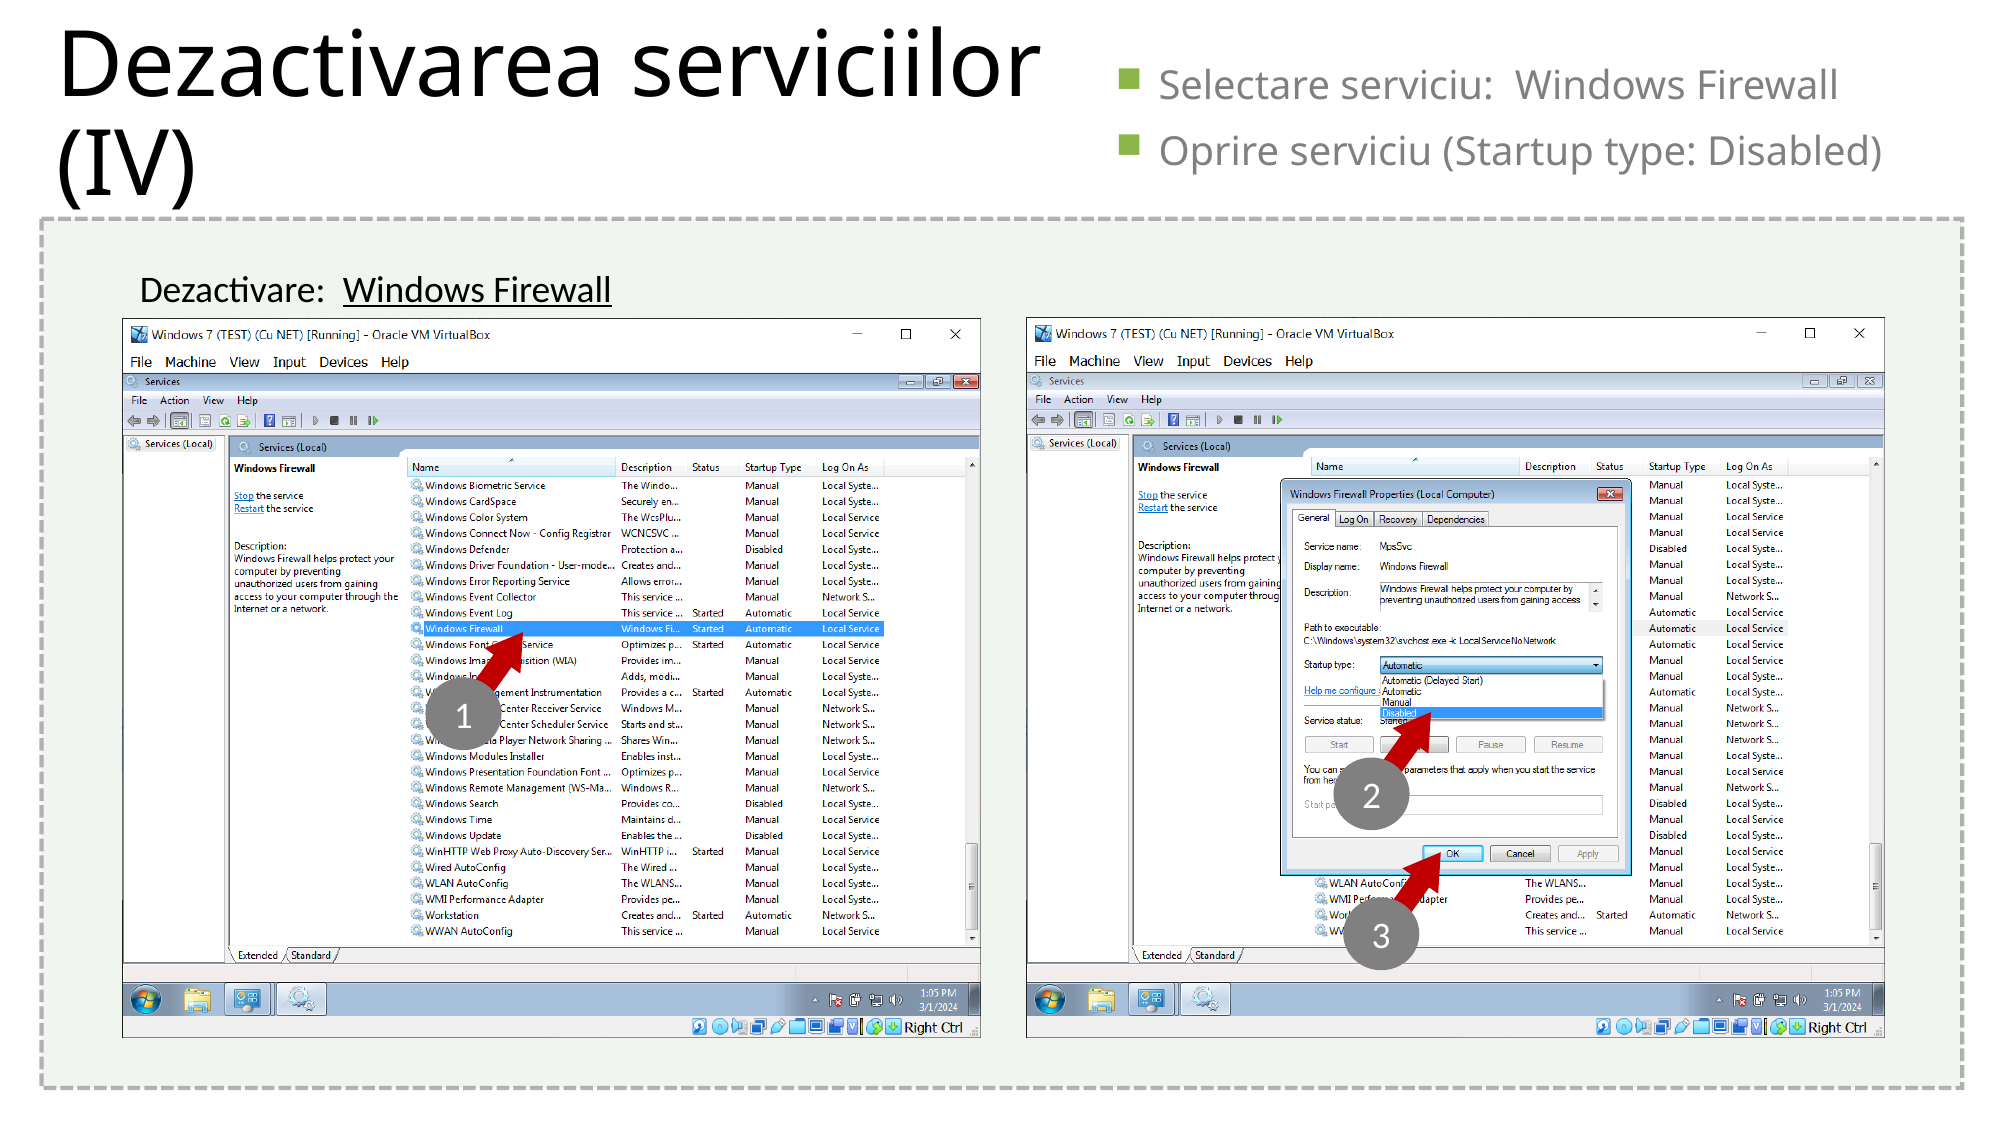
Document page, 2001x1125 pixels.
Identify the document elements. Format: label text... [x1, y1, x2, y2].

picture [121, 318, 981, 1038]
text_box Dezactivare: Windows Firewall [125, 257, 627, 318]
text_box Selectare serviciu: Windows Firewall Oprire serviciu (Startup type: Disabled) [1100, 23, 1963, 209]
title Dezactivarea serviciilor (IV) [41, 13, 1113, 219]
picture [1026, 317, 1885, 1038]
text_box [40, 218, 1963, 1089]
